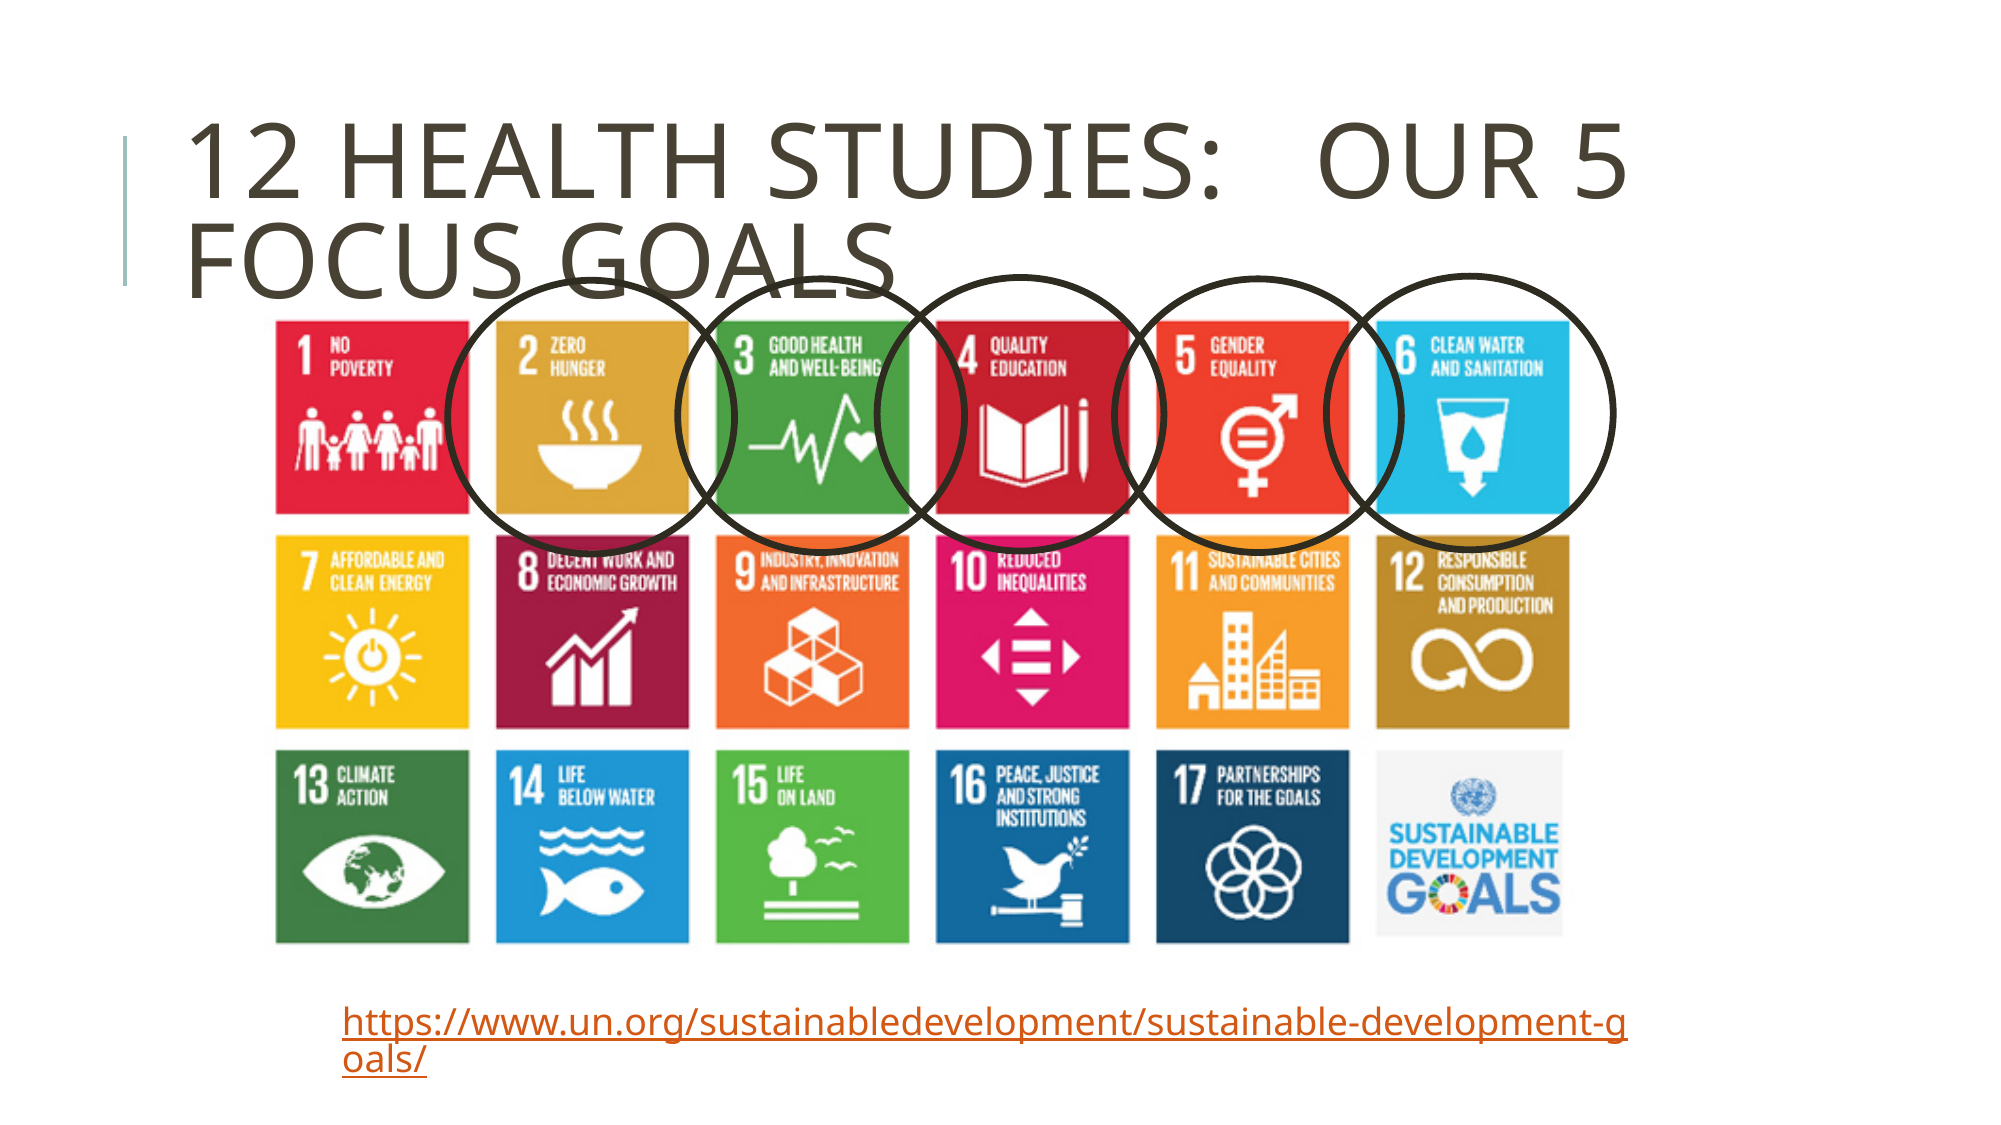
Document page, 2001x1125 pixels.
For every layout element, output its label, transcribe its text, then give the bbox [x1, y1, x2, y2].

text_box [1182, 277, 1334, 298]
text_box [942, 276, 1099, 298]
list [262, 303, 1584, 964]
text_box [745, 277, 897, 298]
text_box [1389, 274, 1551, 298]
text_box [1589, 334, 1615, 492]
text_box https://www.un.org/sustainabledevelopment/sustainable-development-goals/ [327, 990, 1653, 1101]
text_box [517, 278, 665, 298]
title 12 Health studies: Our 5 focus goals [168, 96, 1763, 342]
